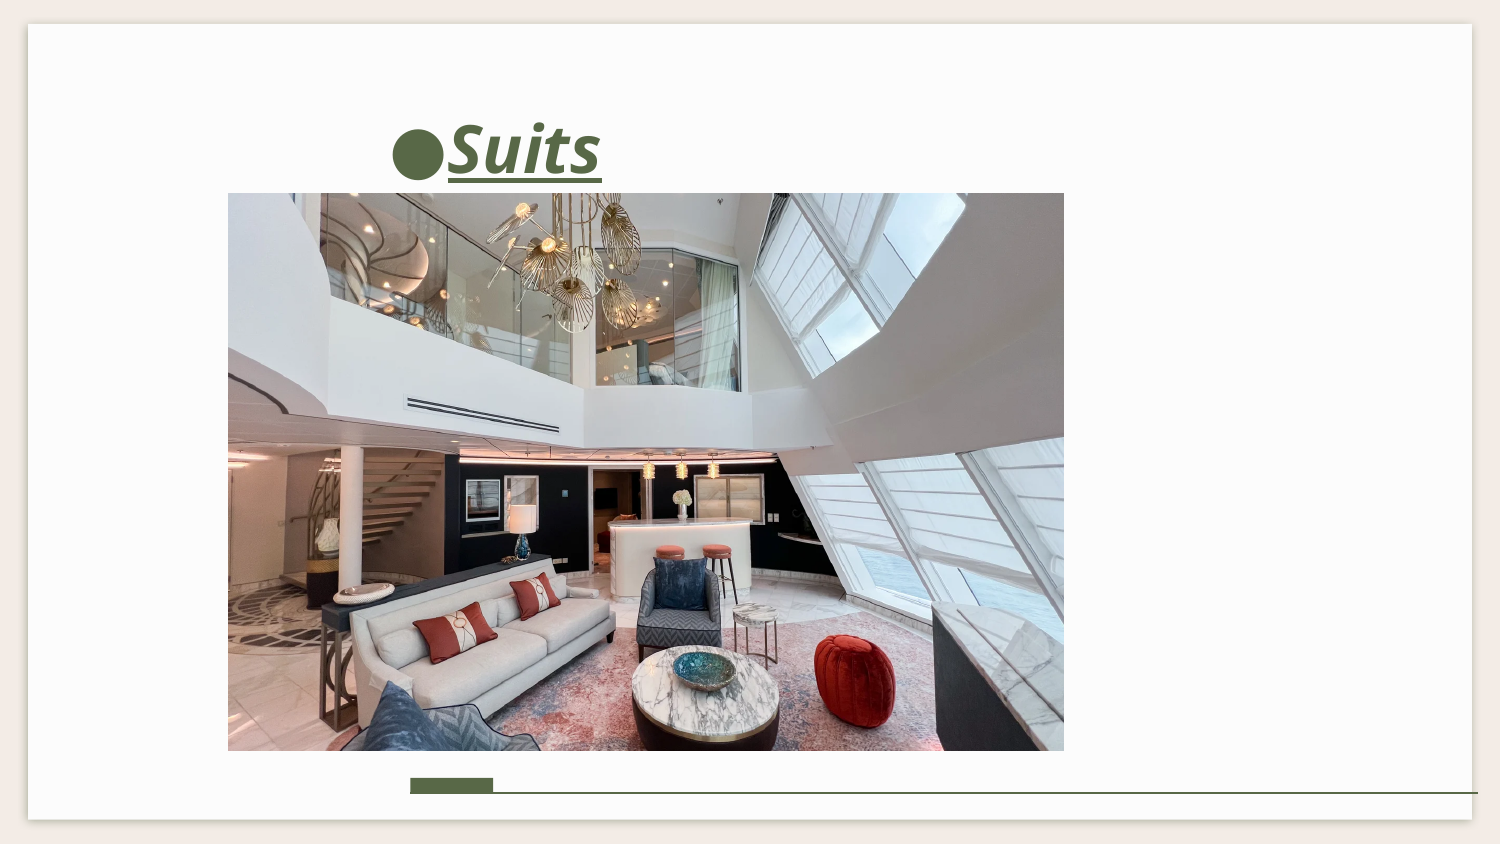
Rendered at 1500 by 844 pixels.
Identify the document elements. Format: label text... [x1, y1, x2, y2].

list Suits [351, 79, 770, 147]
picture [228, 193, 1065, 751]
